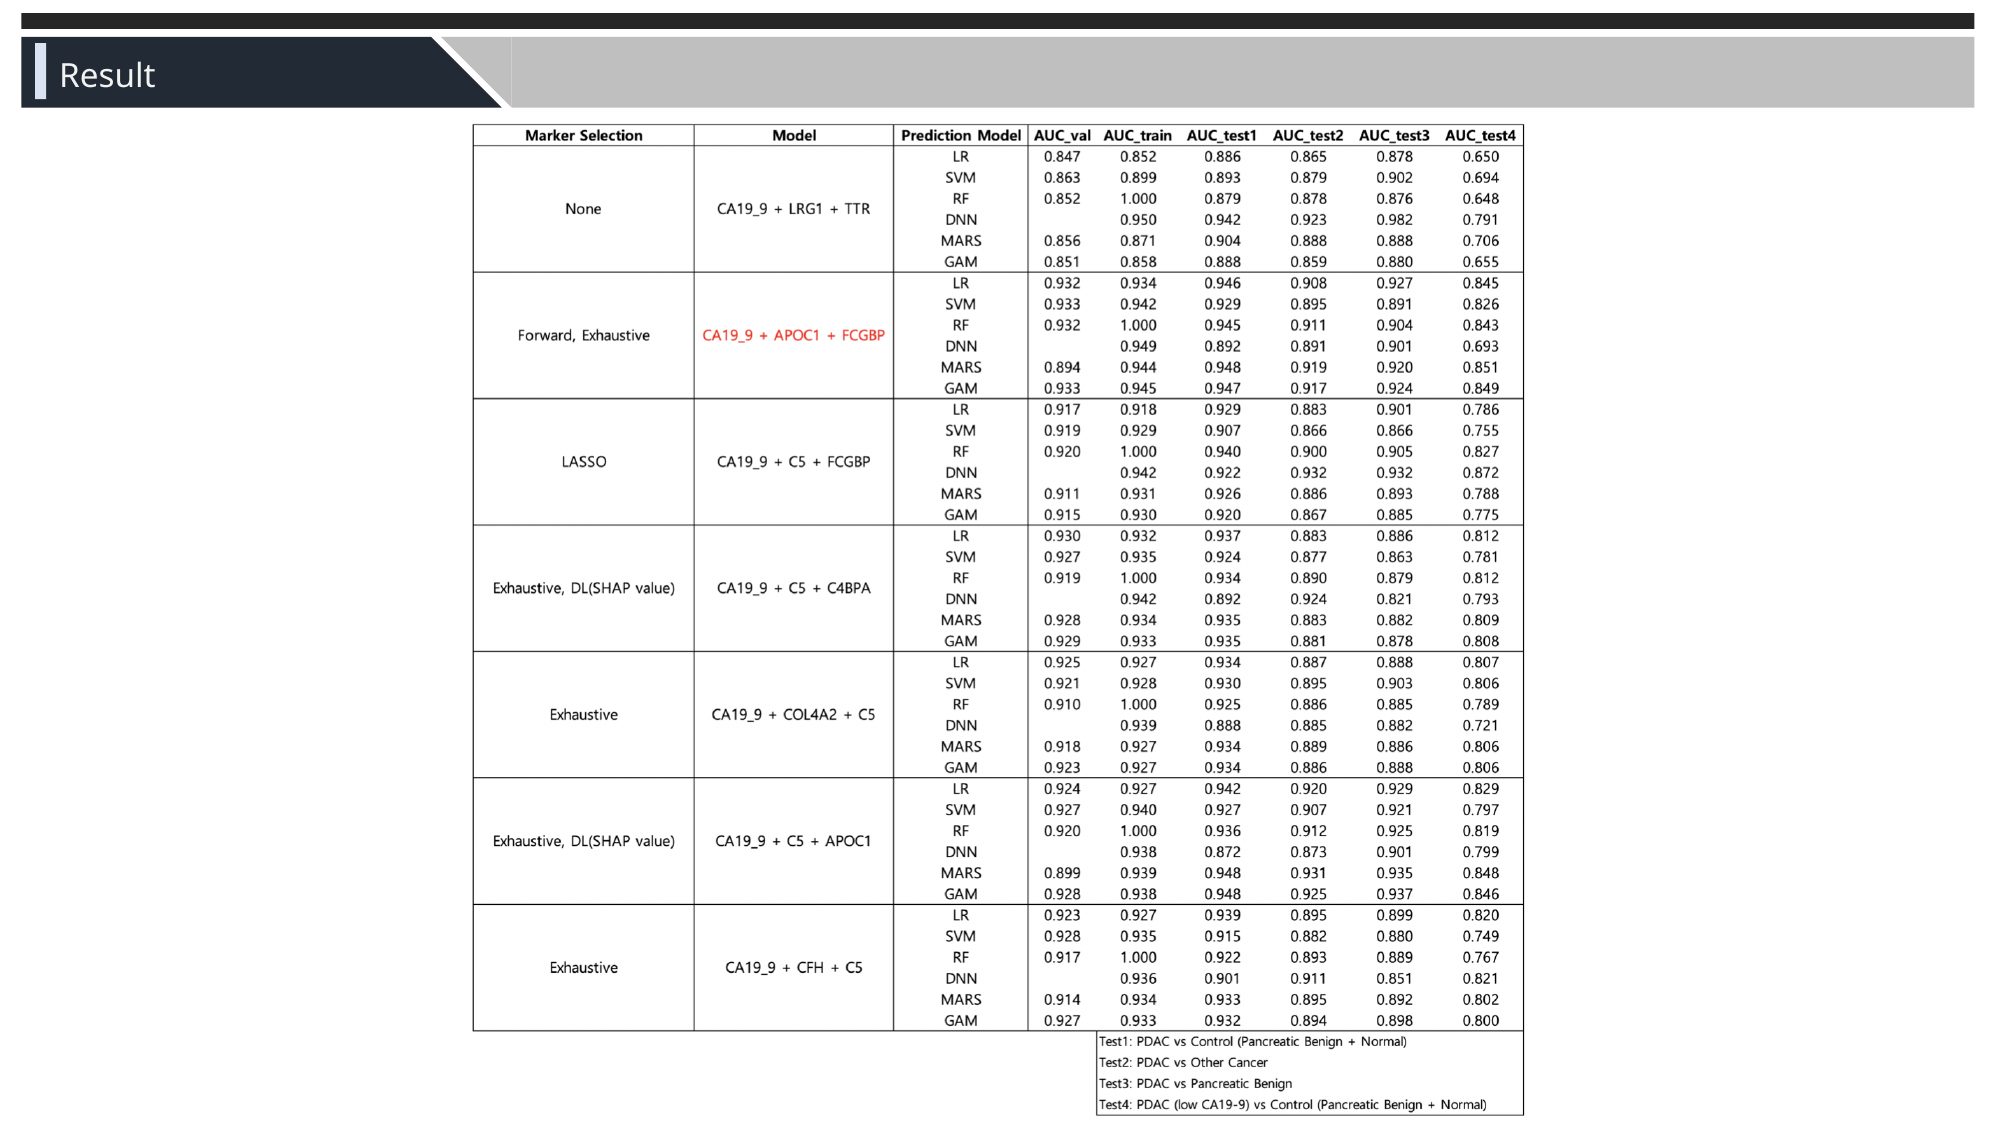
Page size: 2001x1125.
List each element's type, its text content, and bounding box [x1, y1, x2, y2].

text_box [429, 34, 505, 109]
text_box [20, 36, 429, 109]
text_box [34, 42, 47, 100]
text_box Result [44, 46, 344, 102]
picture [461, 115, 1539, 1125]
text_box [440, 36, 1975, 108]
text_box [20, 12, 1975, 30]
